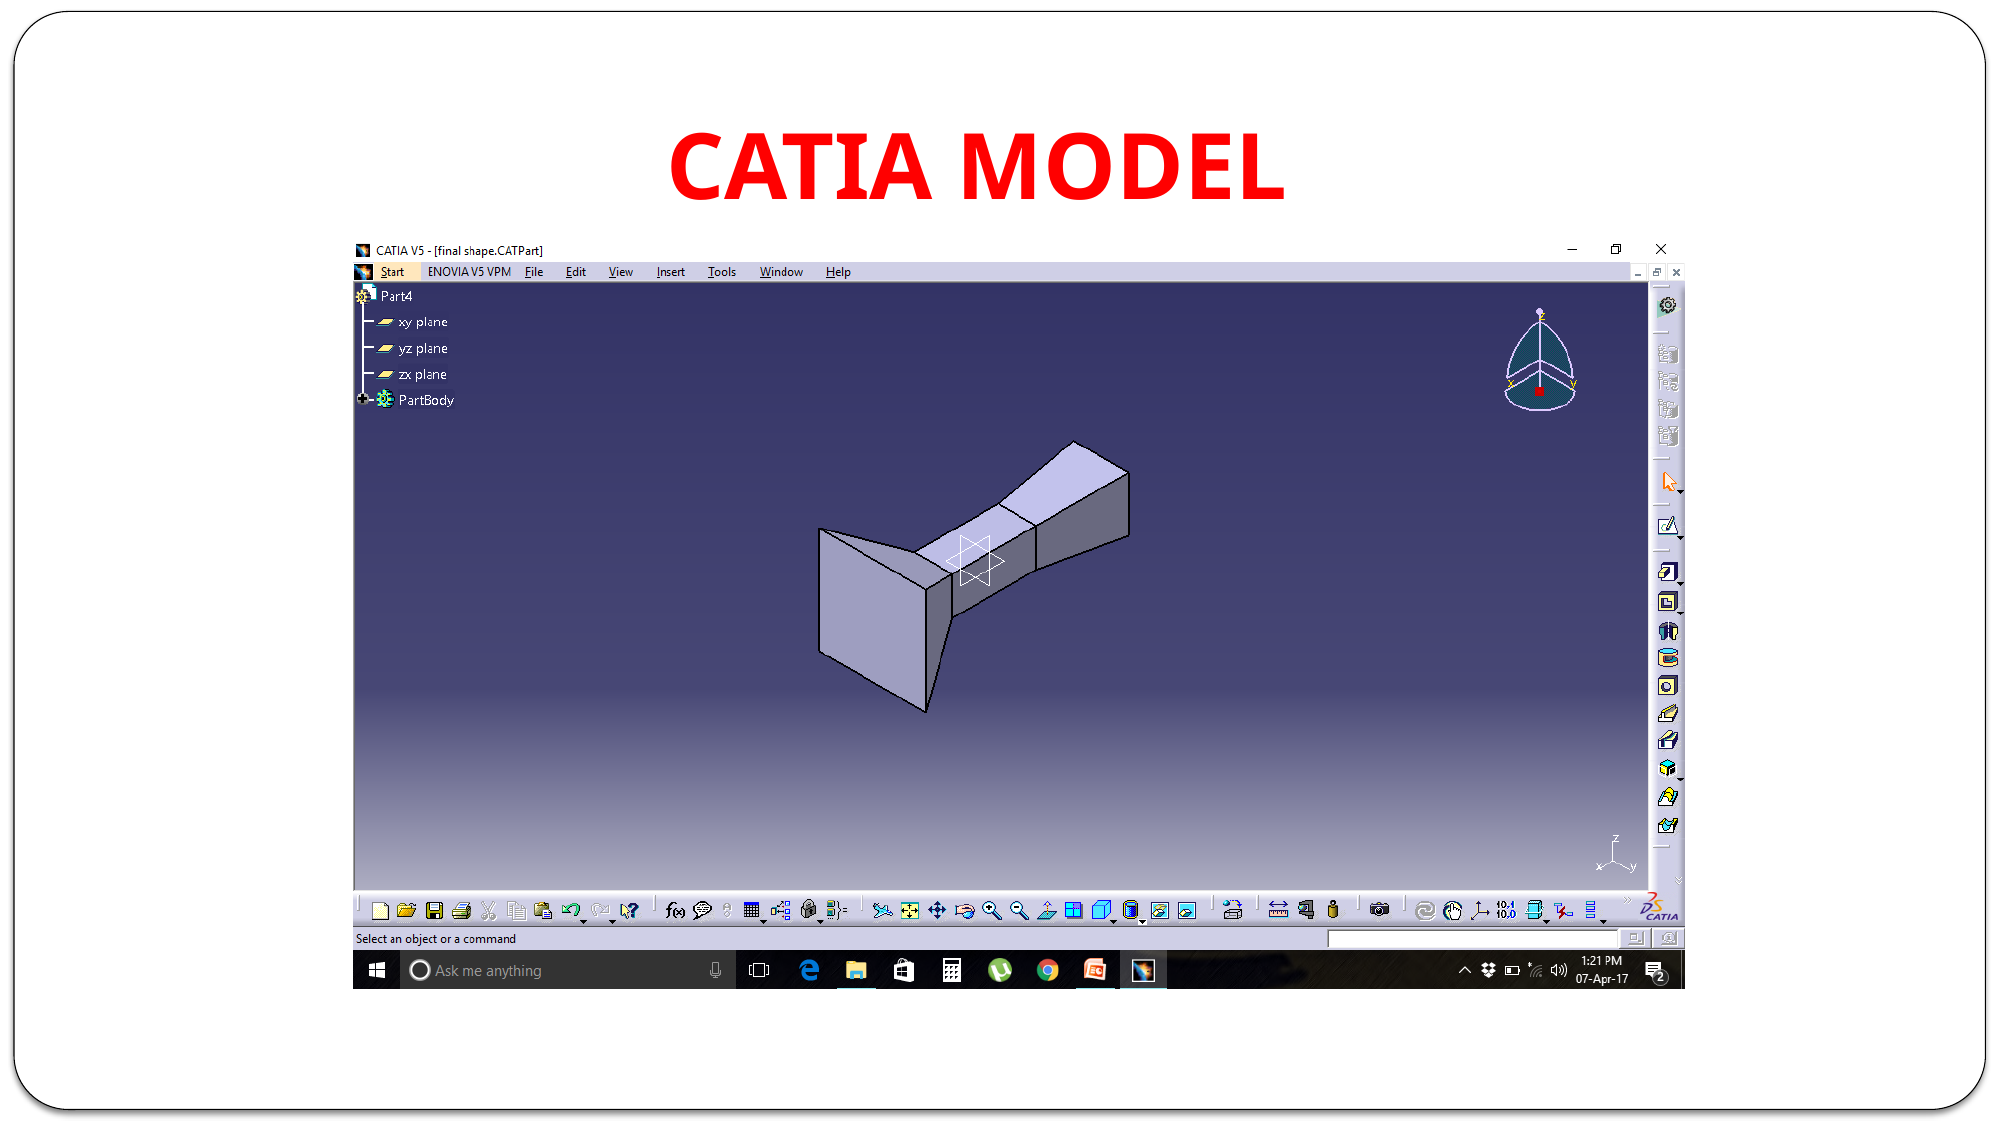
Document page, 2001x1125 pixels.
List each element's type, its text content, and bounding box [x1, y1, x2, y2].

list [353, 239, 1686, 989]
title CATIA MODEL [200, 45, 1900, 233]
